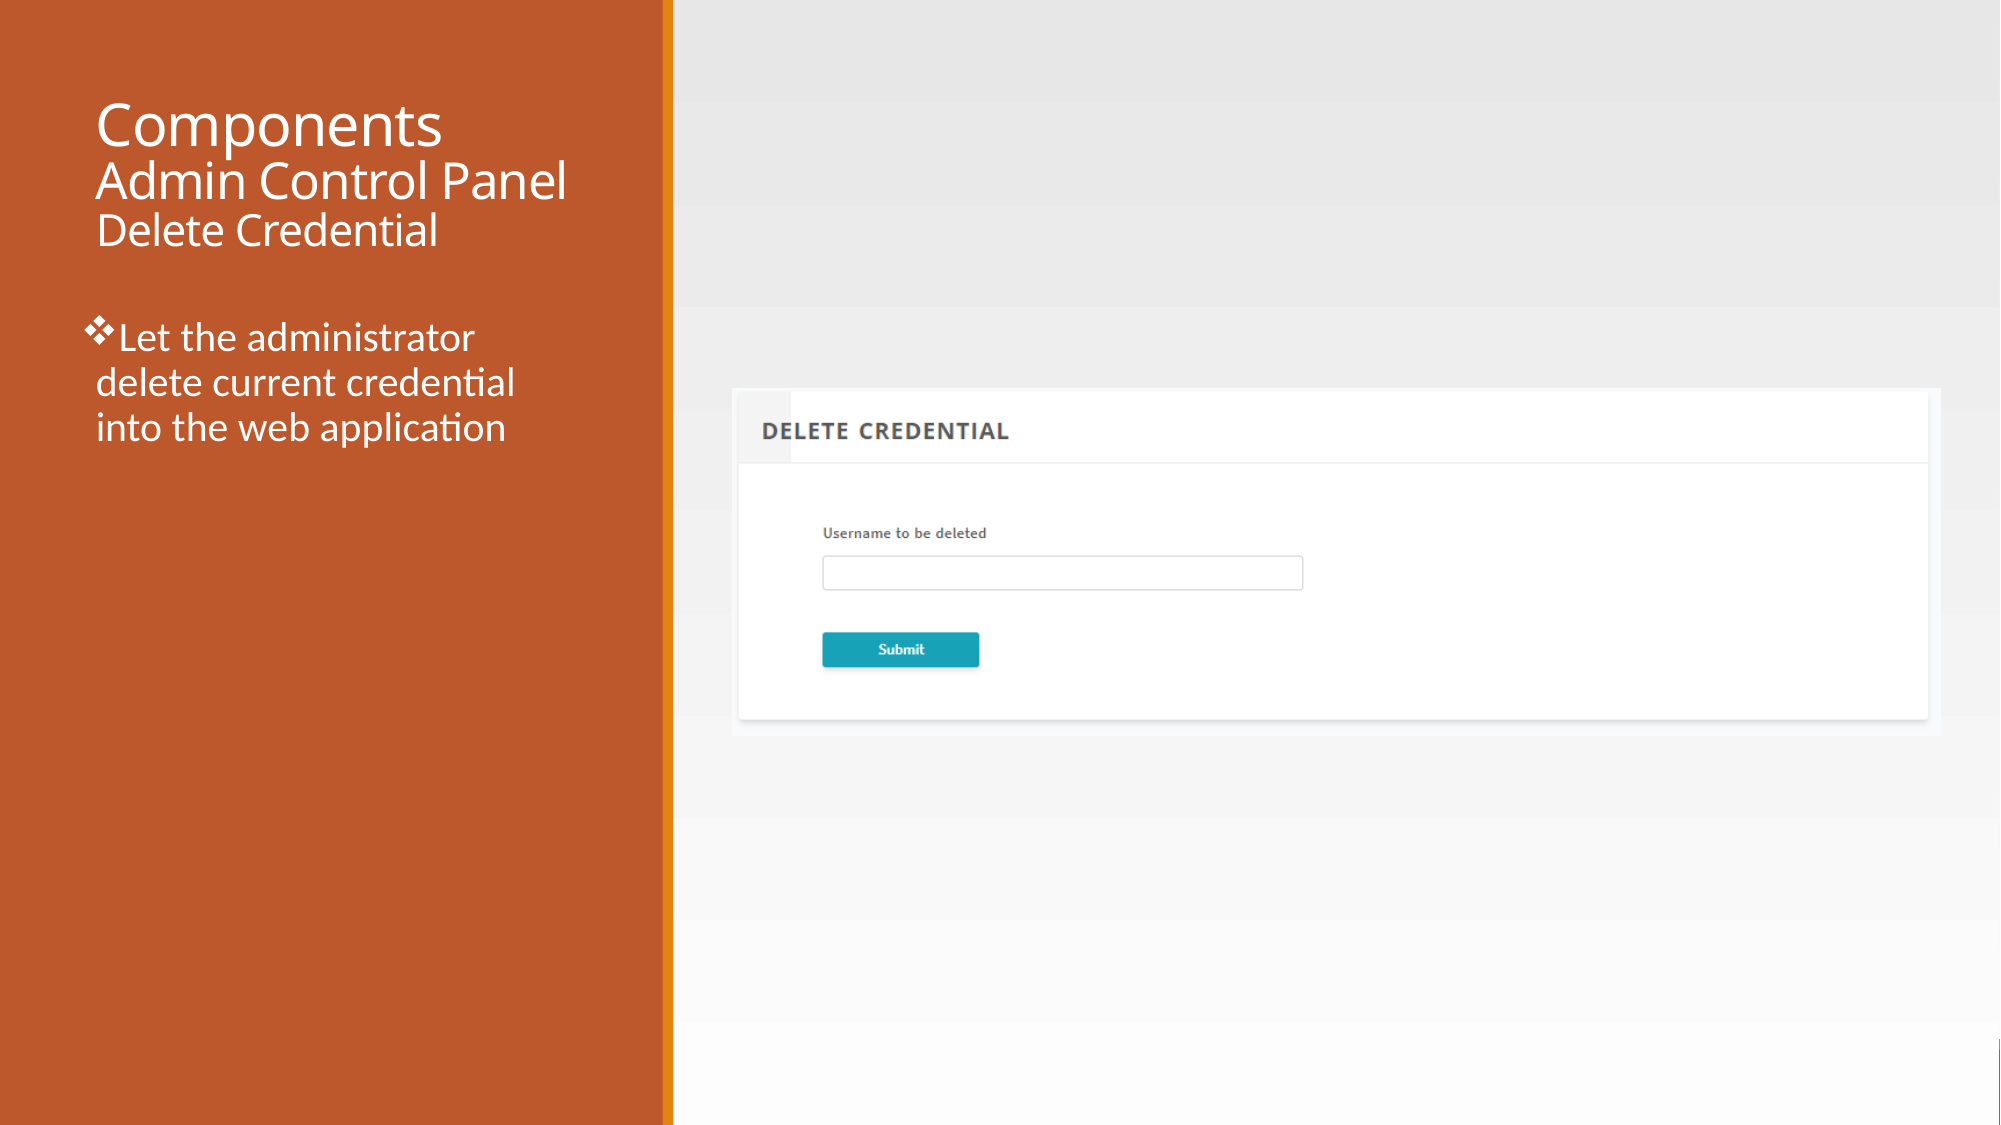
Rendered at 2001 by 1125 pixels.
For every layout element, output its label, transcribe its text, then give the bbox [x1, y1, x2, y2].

text_box [661, 0, 674, 1125]
title Components Admin Control Panel Delete Credential [80, 84, 587, 263]
list Let the administrator delete current credential into the web application [80, 308, 587, 1041]
text_box [0, 0, 661, 1125]
picture [731, 388, 1941, 737]
text_box [674, 0, 2000, 1125]
